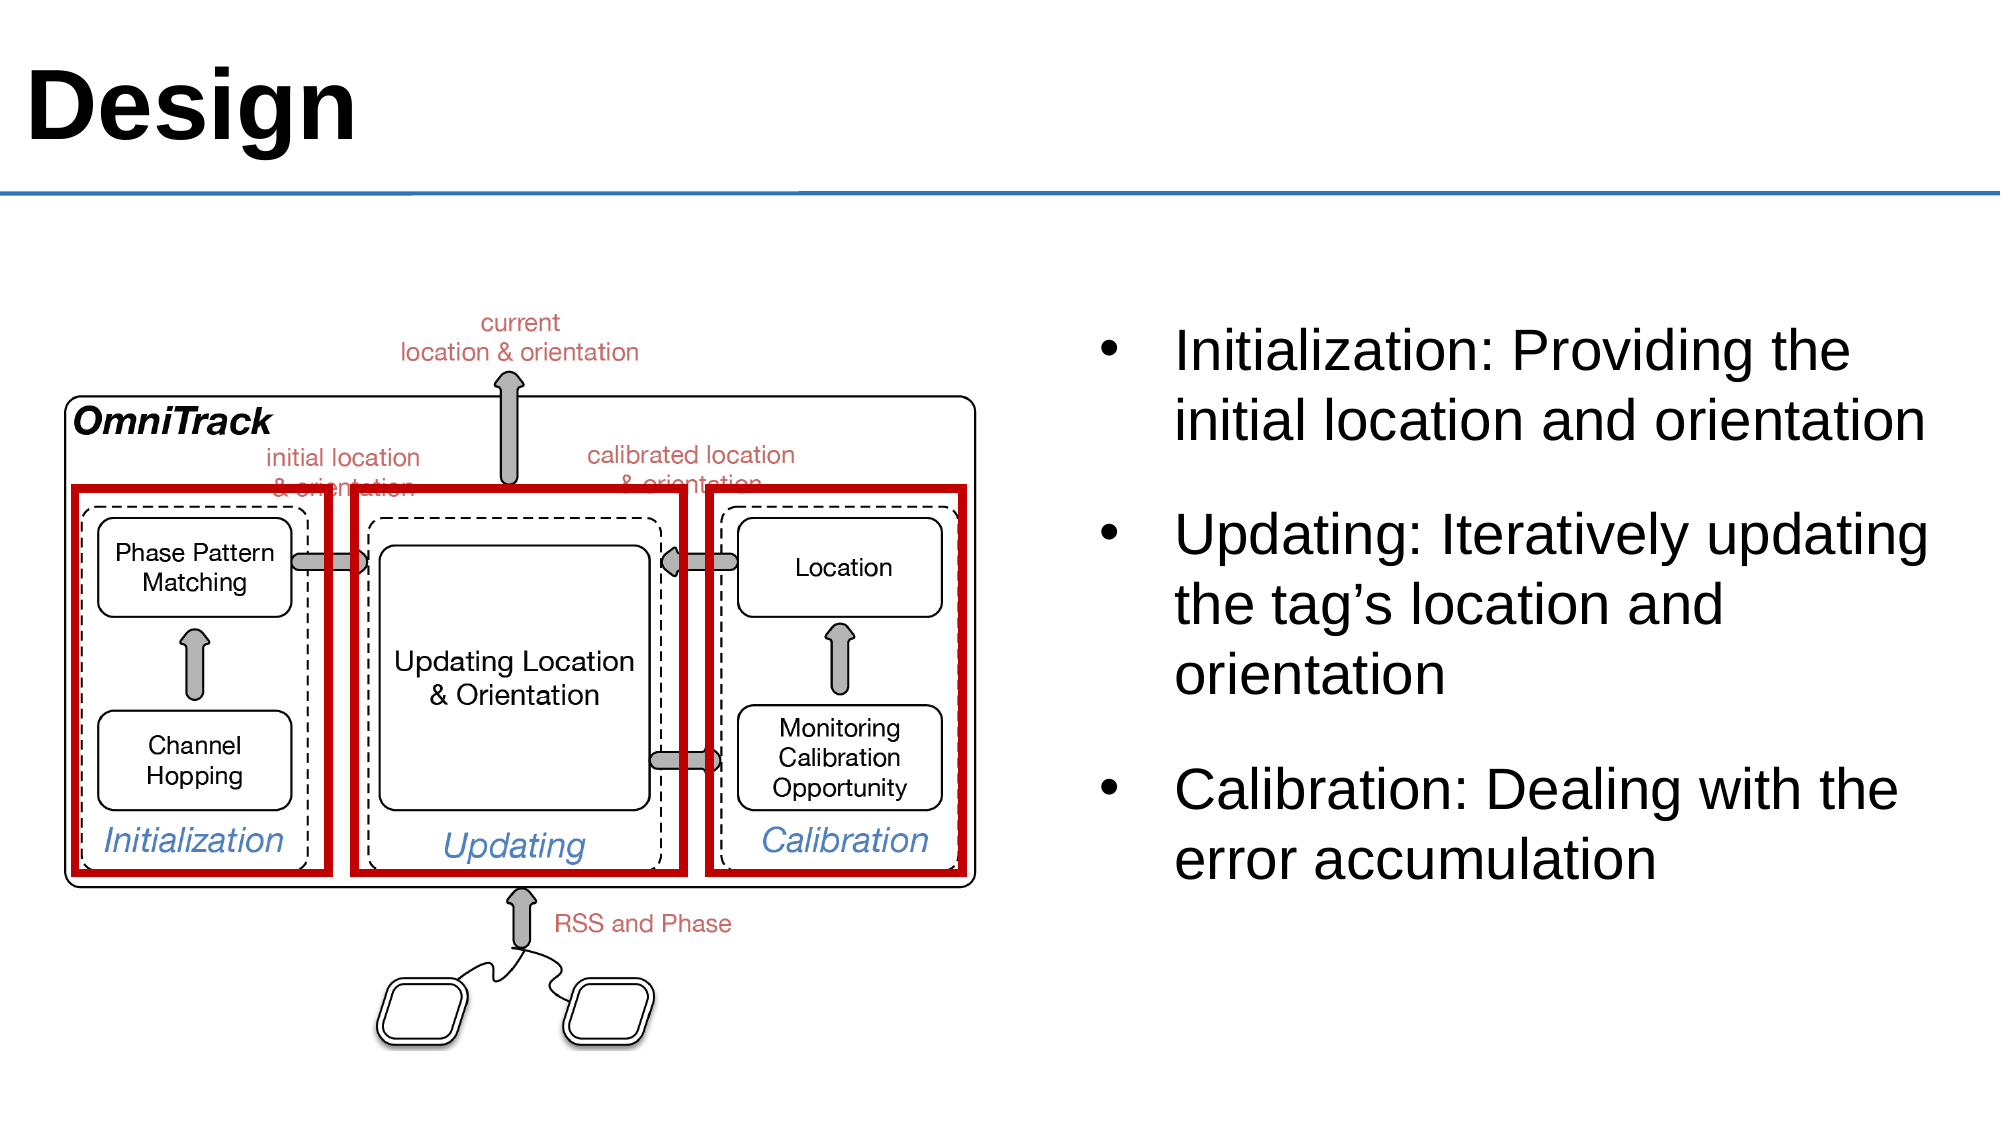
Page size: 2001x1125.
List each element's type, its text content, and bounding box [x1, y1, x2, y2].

text_box Initialization: Providing the initial location and orientation [1084, 304, 1958, 460]
picture [10, 260, 1059, 1086]
text_box Updating: Iteratively updating the tag’s location and orientation [1084, 488, 1958, 714]
title Design [10, 48, 1736, 166]
text_box Calibration: Dealing with the error accumulation [1084, 743, 1958, 899]
